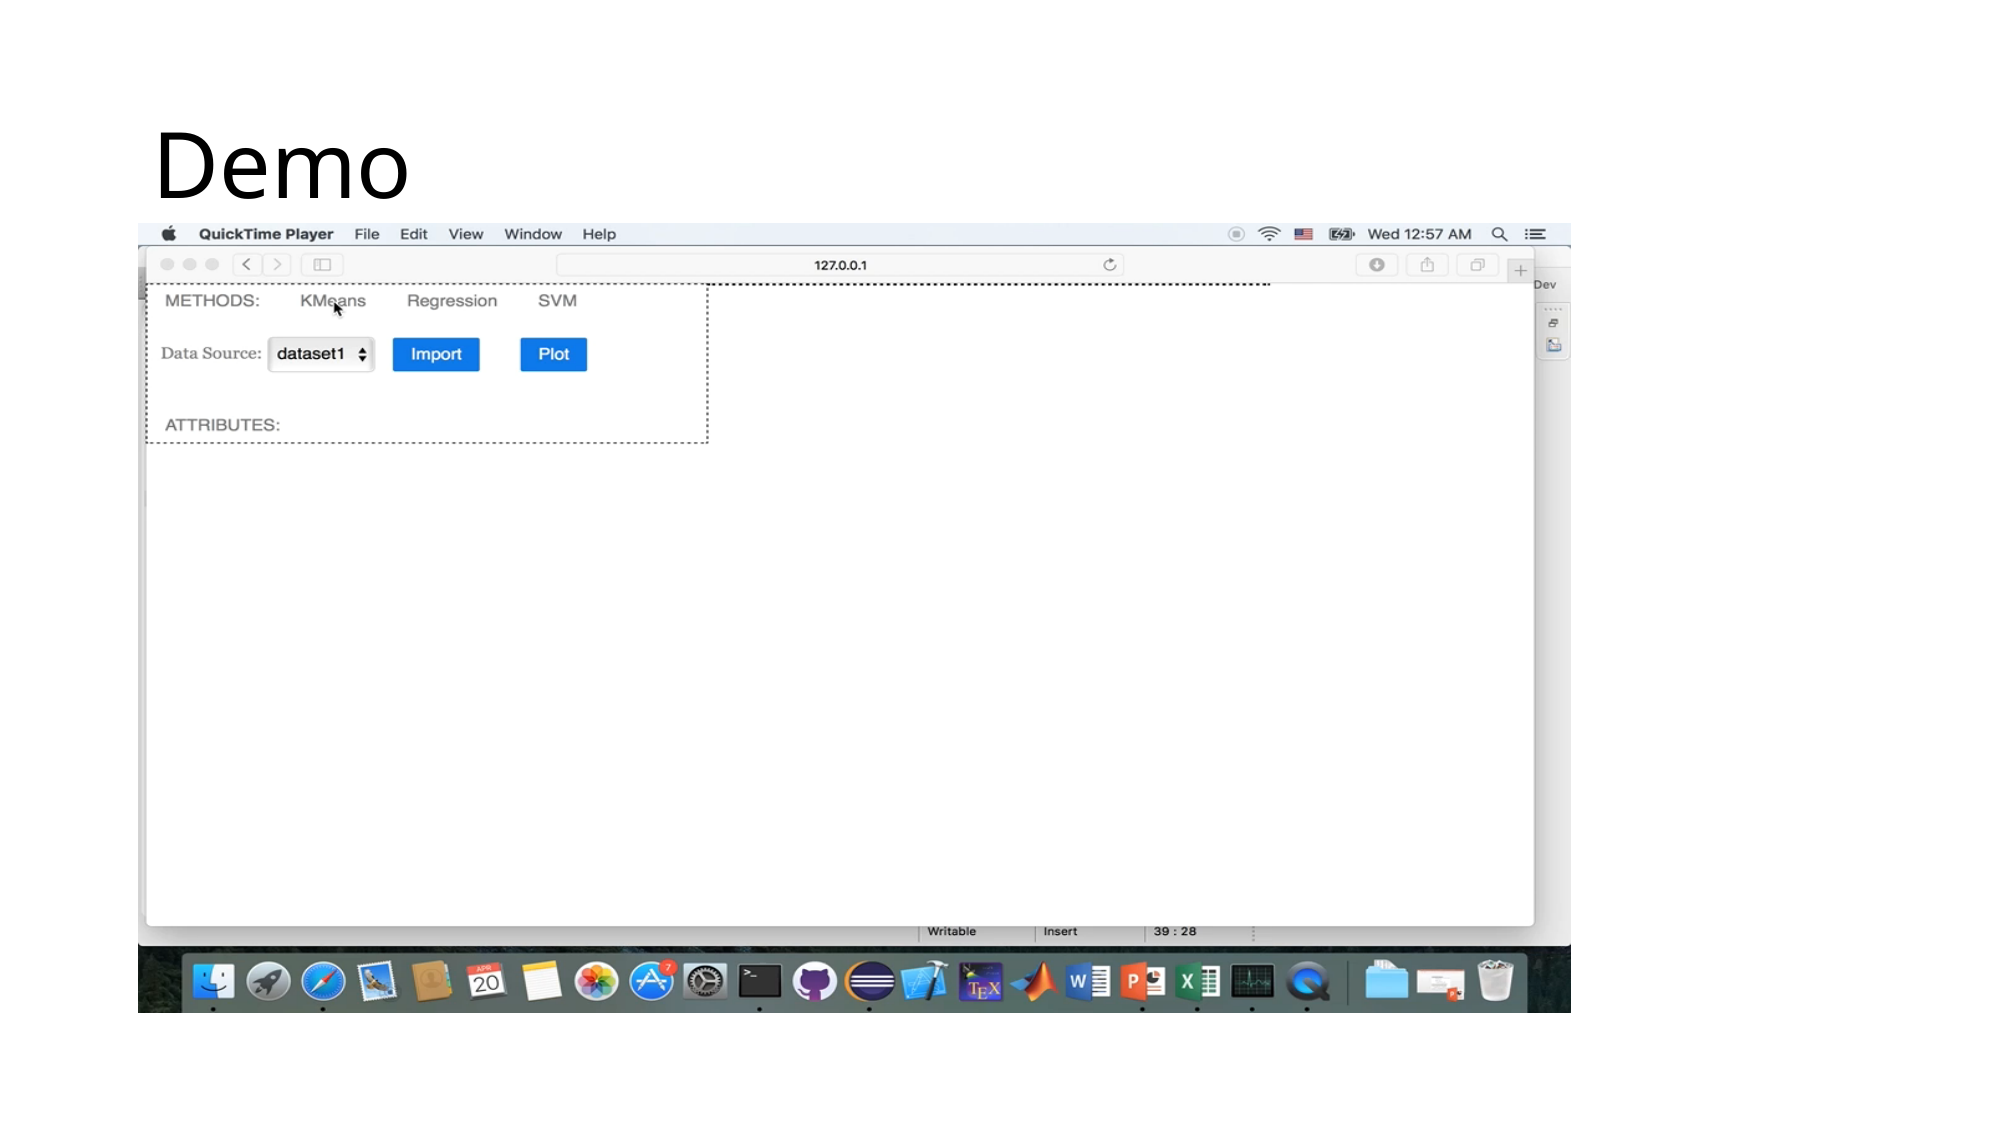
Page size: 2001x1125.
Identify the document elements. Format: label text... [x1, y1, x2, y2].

title Demo [137, 59, 1863, 278]
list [137, 222, 1572, 1014]
